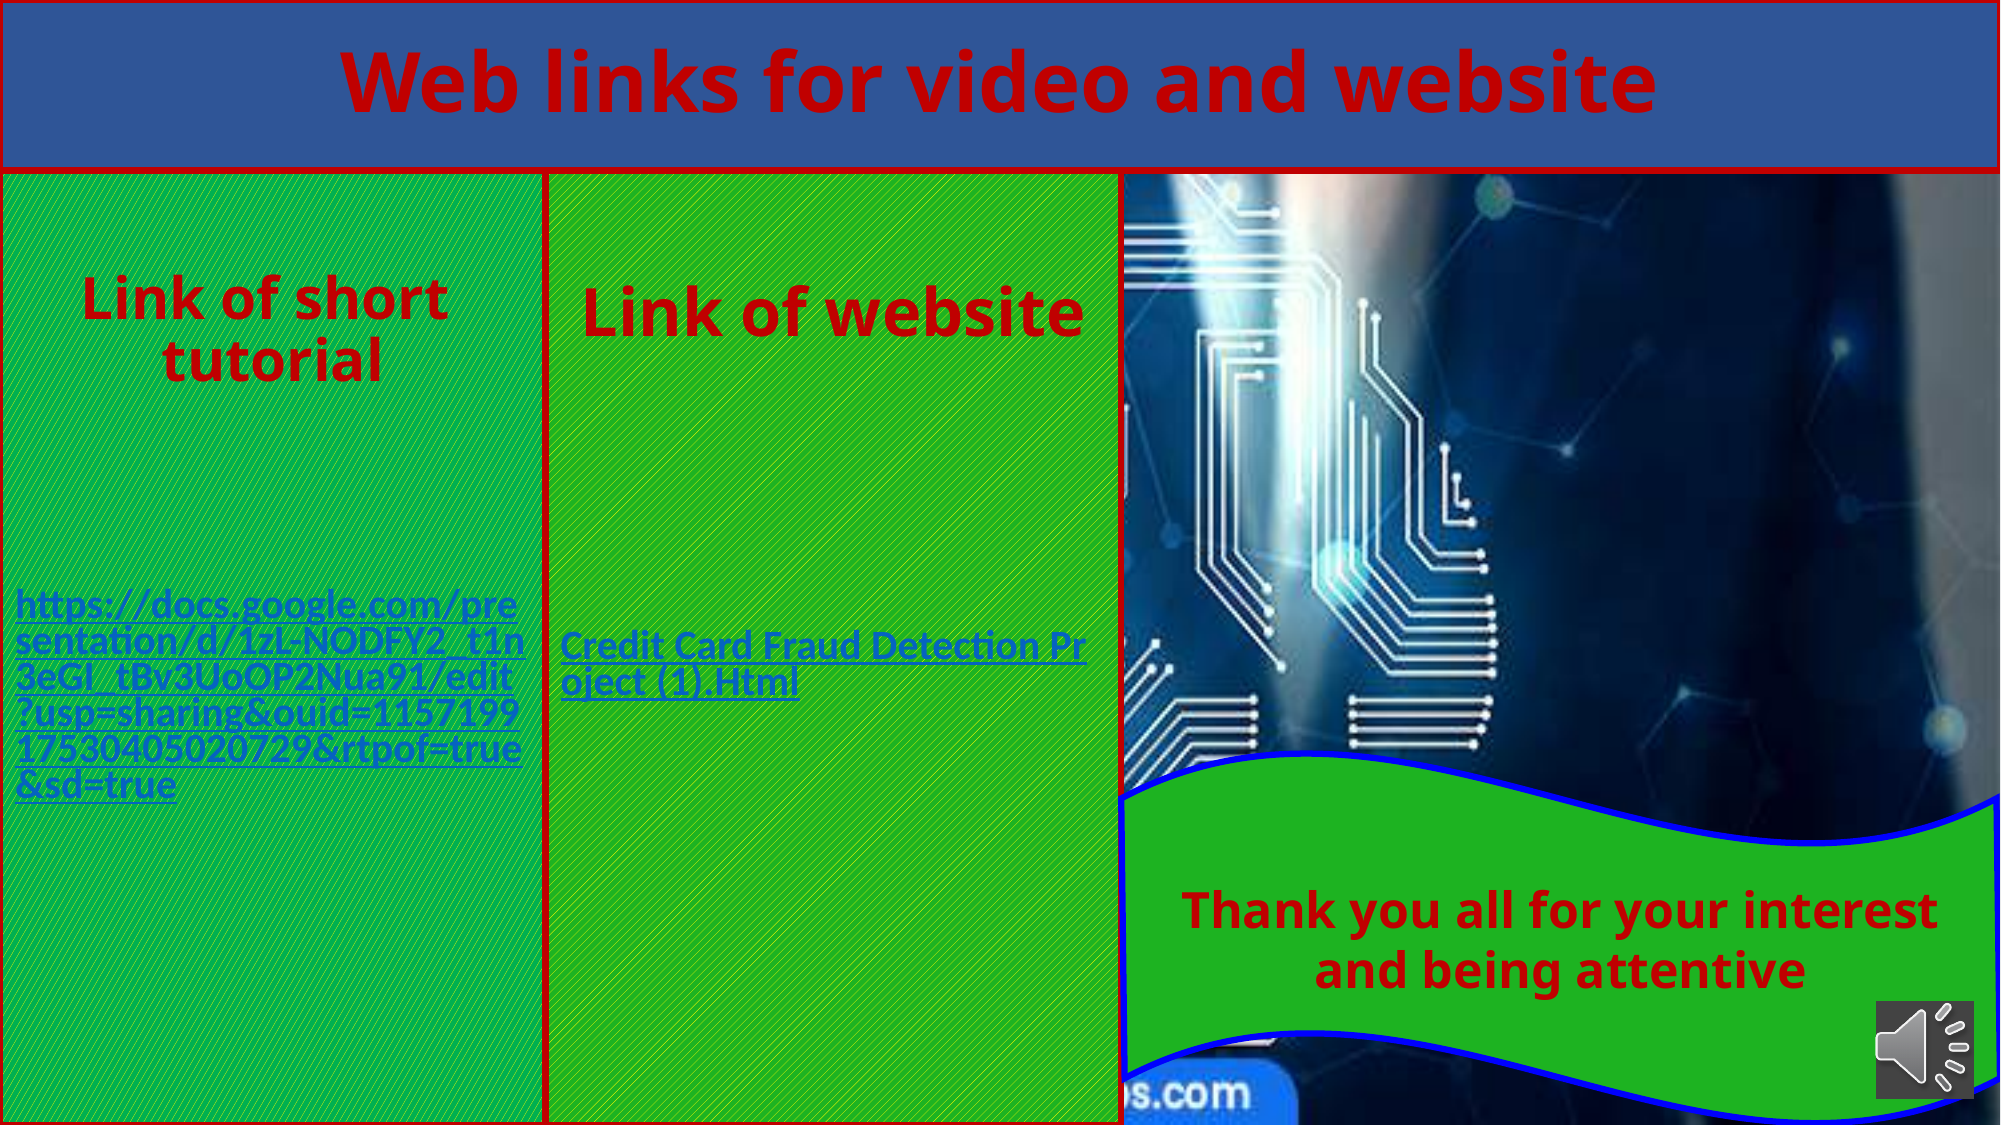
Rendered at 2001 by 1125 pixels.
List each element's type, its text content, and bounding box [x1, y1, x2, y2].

list Link of website Credit Card Fraud Detection Project (1).Html [545, 170, 1122, 1125]
text_box Thank you all for your interest and being attentive [1120, 752, 2000, 1125]
list Link of short tutorial https://docs.google.com/presentation/d/1zL-NODFY2_t1n3eGI_tBv3UoOP2Nua91/edit?usp=sharing&ouid=115719917530405020729&rtpof=true&sd=true [0, 170, 545, 1125]
picture [1122, 1029, 1801, 1125]
picture [1122, 0, 2001, 1125]
title Web links for video and website [0, 0, 2000, 171]
